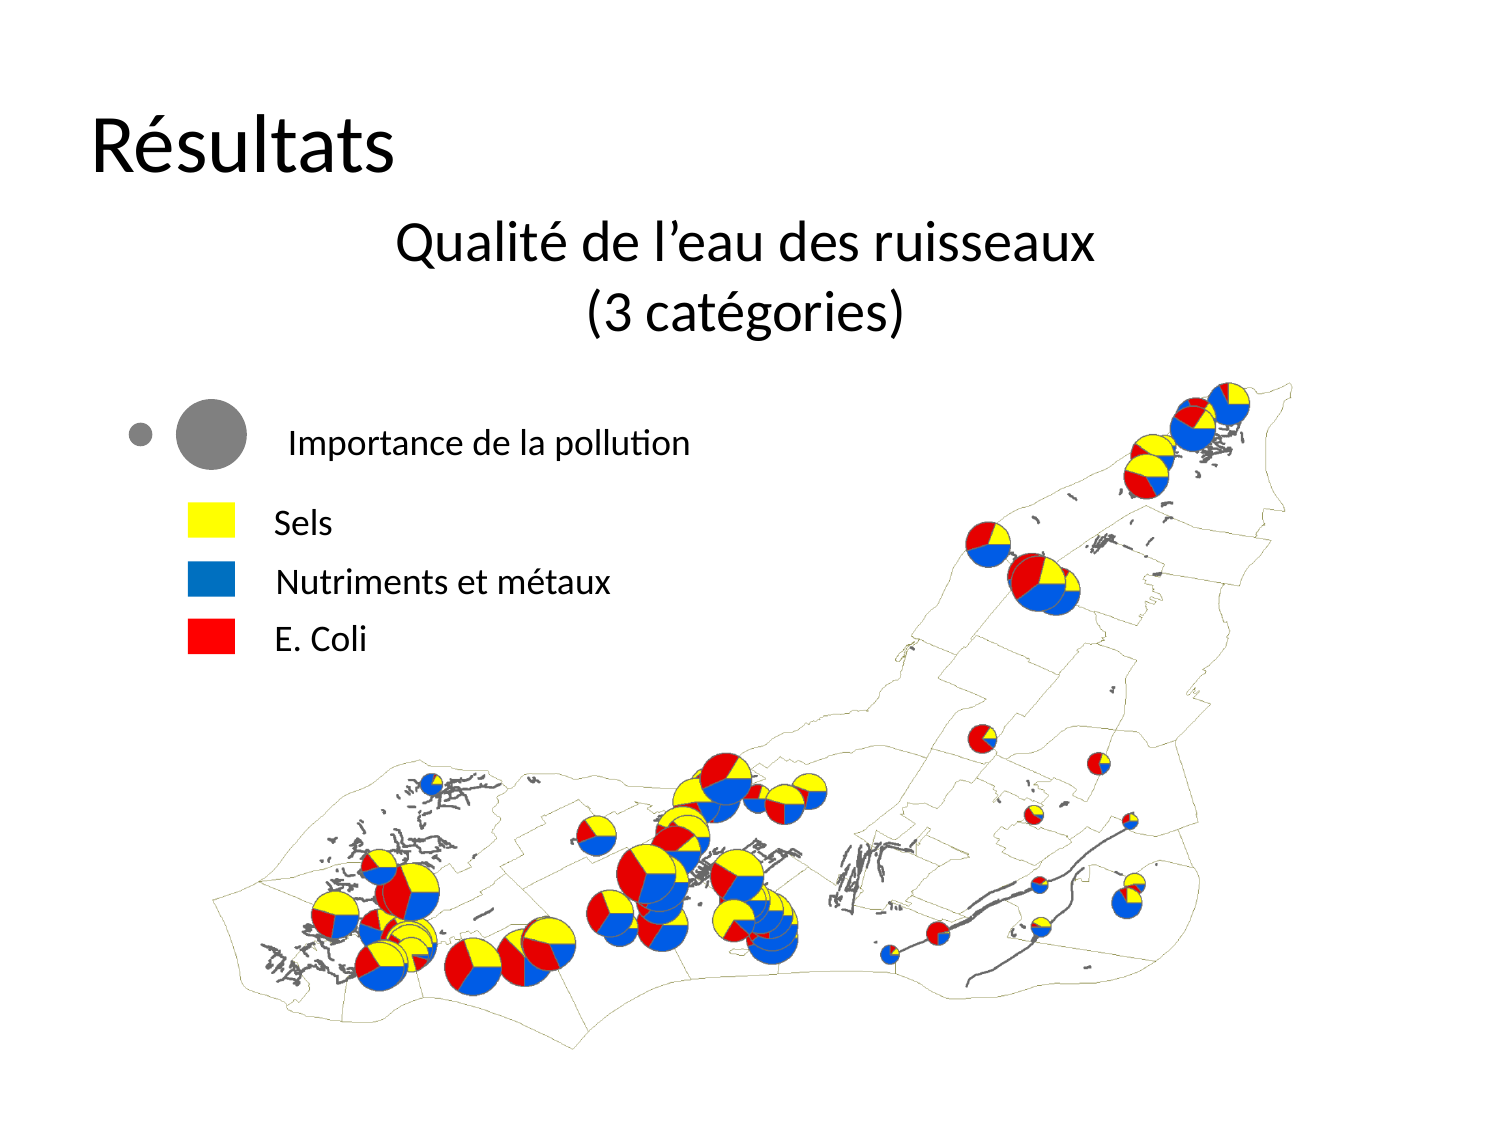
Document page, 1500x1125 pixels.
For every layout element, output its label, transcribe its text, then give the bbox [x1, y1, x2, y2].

title Qualité de l’eau des ruisseaux (3 catégories) [70, 232, 1421, 315]
text_box Résultats [74, 45, 1425, 233]
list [76, 349, 1427, 1081]
